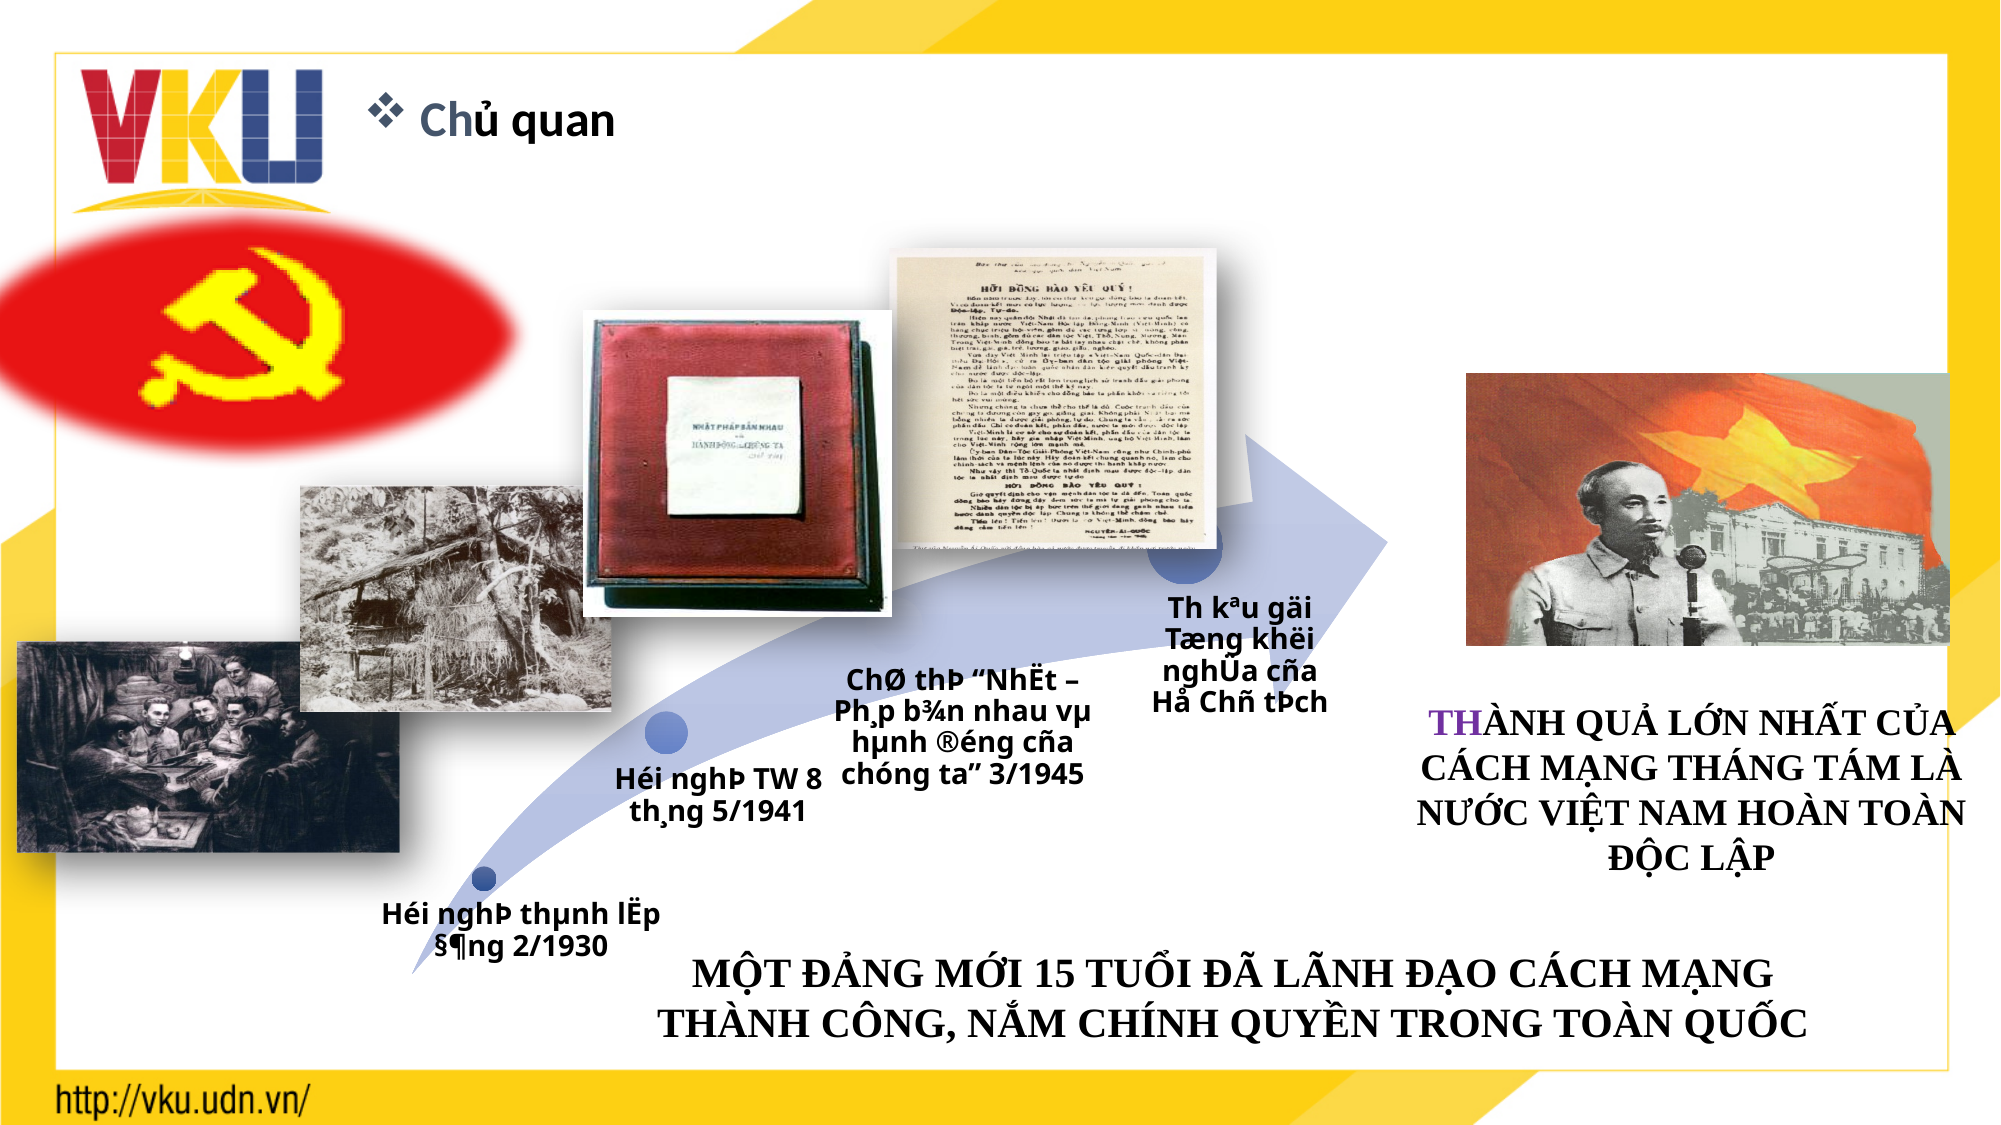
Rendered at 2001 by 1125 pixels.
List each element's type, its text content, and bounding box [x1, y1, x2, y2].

text_box Chủ quan [348, 78, 1033, 154]
text_box MỘT ĐẢNG MỚI 15 TUỔI ĐÃ LÃNH ĐẠO CÁCH MẠNG THÀNH CÔNG, NẮM CHÍNH QUYỀN TRONG TOÀN QUỐC [611, 902, 1856, 1089]
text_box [283, 394, 1517, 1061]
text_box THÀNH QUẢ LỚN NHẤT CỦA CÁCH MẠNG THÁNG TÁM LÀ NƯỚC VIỆT NAM HOÀN TOÀN ĐỘC LẬP [1517, 674, 2000, 902]
picture [0, 0, 2001, 1125]
